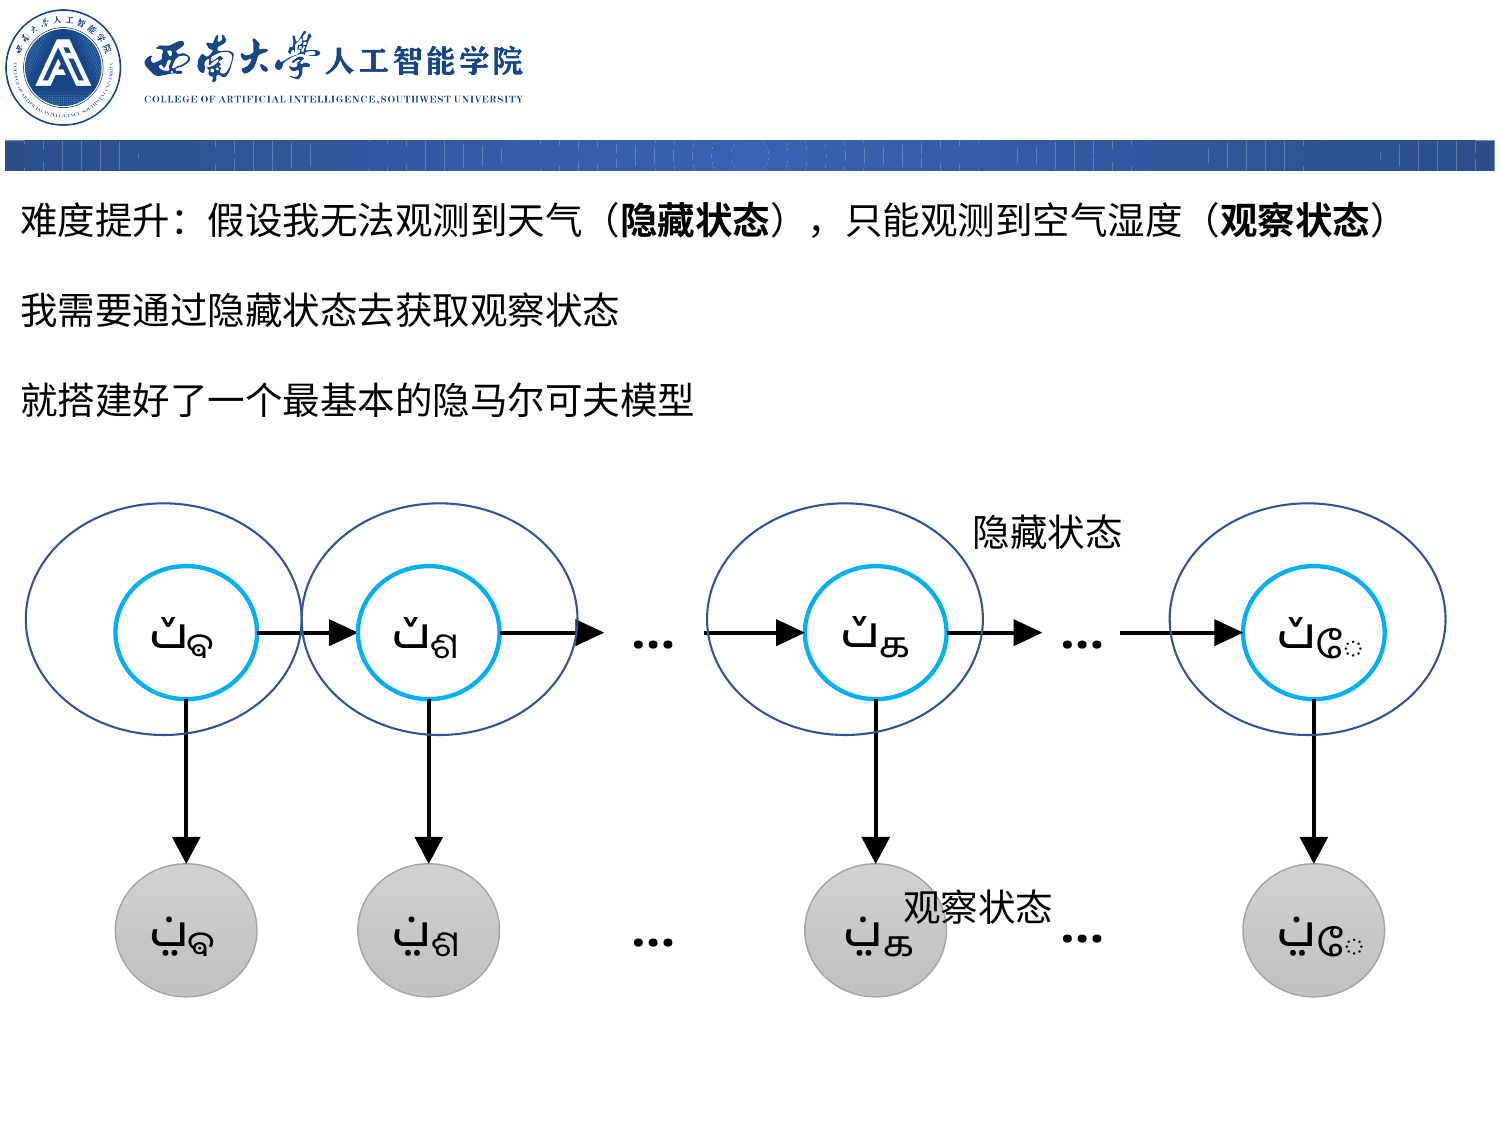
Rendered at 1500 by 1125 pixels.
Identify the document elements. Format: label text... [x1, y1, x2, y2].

text_box [1186, 502, 1447, 714]
text_box 难度提升：假设我无法观测到天气（隐藏状态），只能观测到空气湿度（观察状态） 我需要通过隐藏状态去获取观察状态 就搭建好了一个最基本的隐马尔可夫模型 [5, 190, 1500, 430]
picture [111, 562, 1389, 999]
text_box [4, 139, 1496, 172]
picture [5, 9, 523, 126]
text_box 隐藏状态 [958, 501, 1138, 562]
text_box [24, 502, 285, 728]
text_box [318, 502, 561, 562]
text_box [723, 502, 958, 562]
